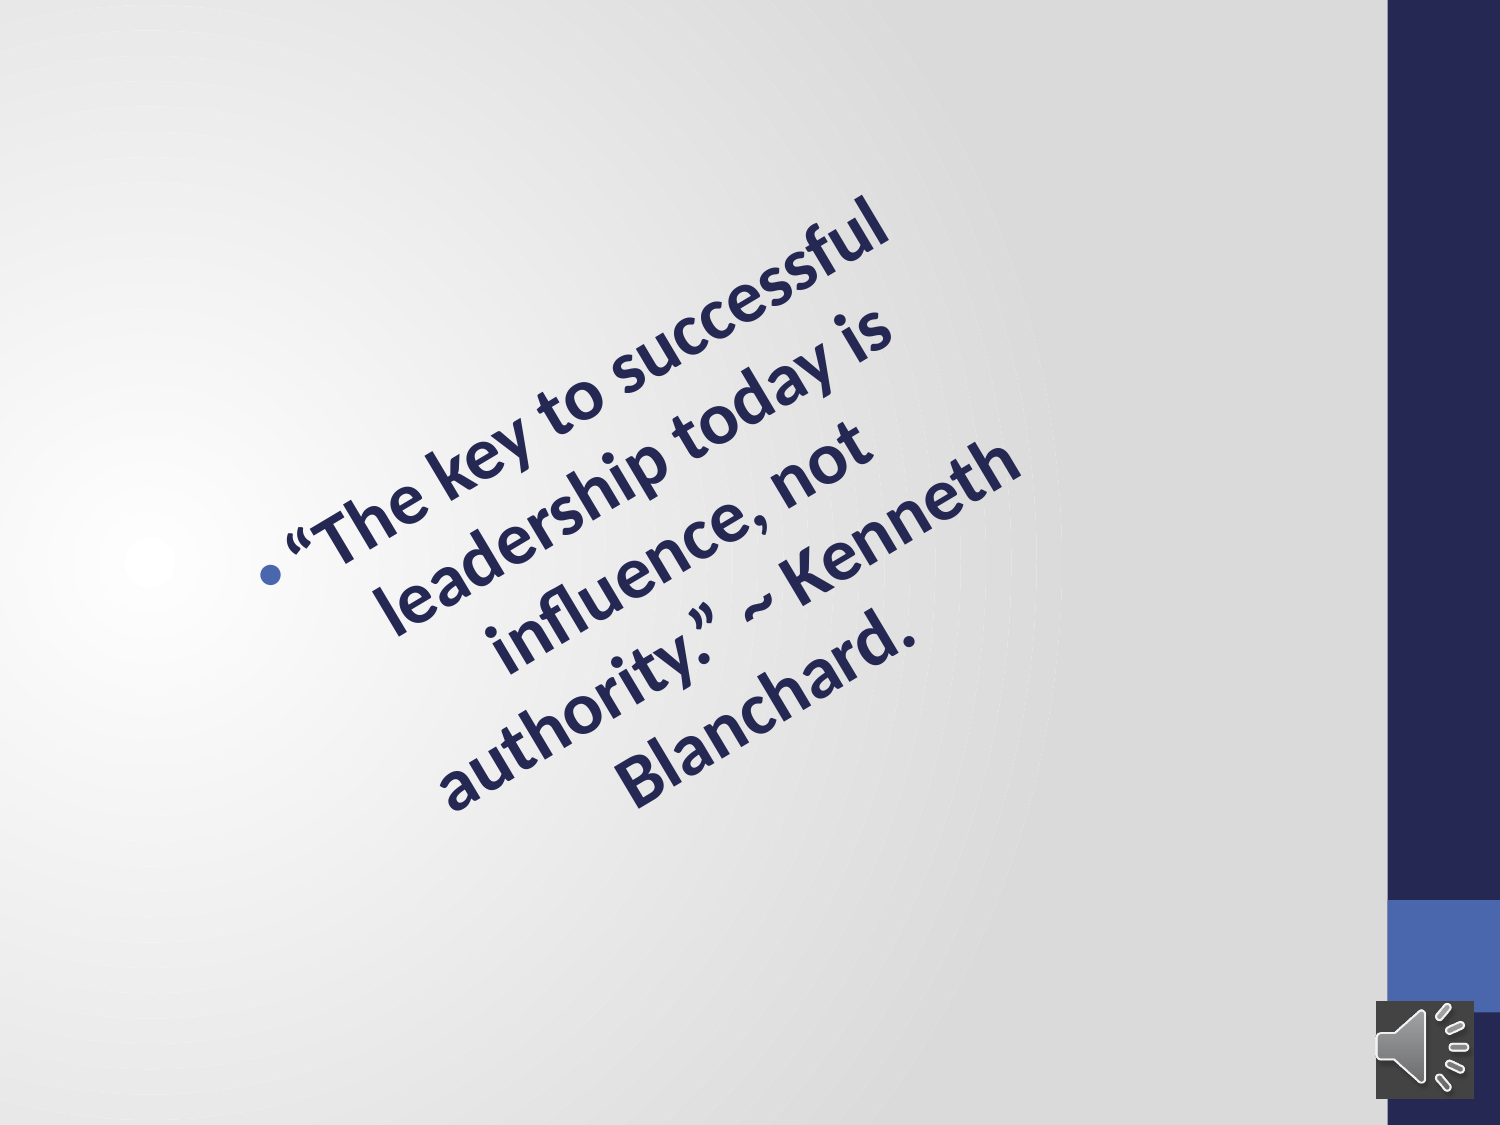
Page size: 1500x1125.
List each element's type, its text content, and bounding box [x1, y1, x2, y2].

list “The key to successful leadership today is influence, not authority.” ~ Kenneth Blanchard. [188, 149, 1191, 1085]
picture [1374, 999, 1476, 1101]
